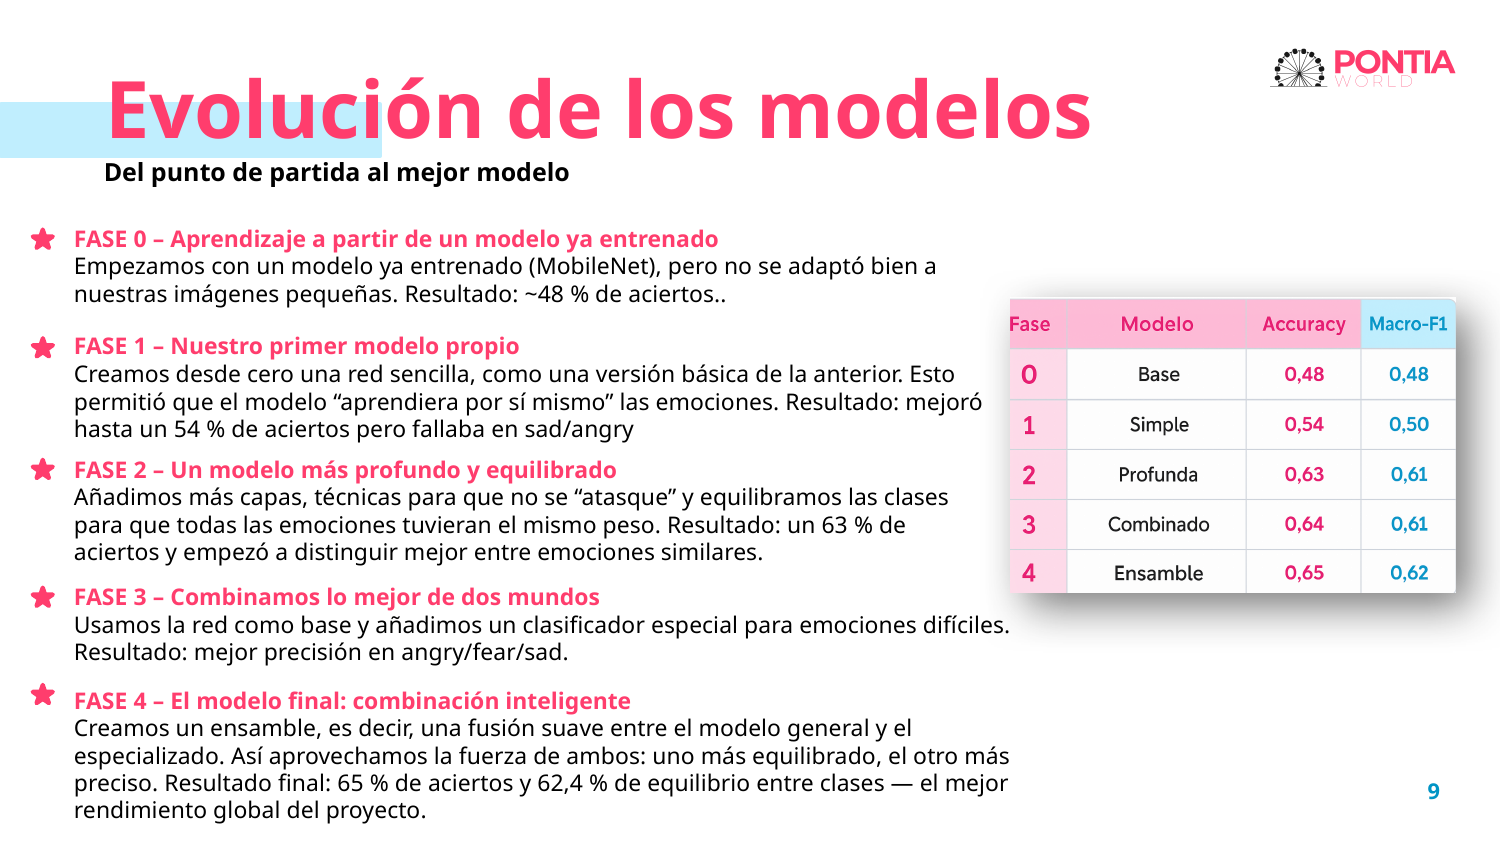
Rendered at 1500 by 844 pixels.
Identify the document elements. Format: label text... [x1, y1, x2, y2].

text_box FASE 2 – Un modelo más profundo y equilibrado Añadimos más capas, técnicas para que no se “atasque” y equilibramos las clases para que todas las emociones tuvieran el mismo peso. Resultado: un 63 % de aciertos y empezó a distinguir mejor entre emociones similares. [73, 455, 992, 566]
text_box [32, 229, 53, 248]
text_box [32, 684, 53, 704]
text_box Evolución de los modelos [105, 58, 1293, 154]
text_box [1, 104, 381, 156]
picture [1010, 297, 1456, 593]
text_box FASE 4 – El modelo final: combinación inteligente Creamos un ensamble, es decir, una fusión suave entre el modelo general y el especializado. Así aprovechamos la fuerza de ambos: uno más equilibrado, el otro más preciso. Resultado final: 65 % de aciertos y 62,4 % de equilibrio entre clases — el mejor rendimiento global del proyecto. [73, 686, 1070, 824]
text_box FASE 1 – Nuestro primer modelo propio Creamos desde cero una red sencilla, como una versión básica de la anterior. Esto permitió que el modelo “aprendiera por sí mismo” las emociones. Resultado: mejoró hasta un 54 % de aciertos pero fallaba en sad/angry [73, 332, 993, 443]
text_box [32, 459, 53, 479]
text_box [32, 338, 53, 357]
picture [1270, 45, 1456, 94]
text_box [32, 587, 53, 606]
text_box FASE 3 – Combinamos lo mejor de dos mundos Usamos la red como base y añadimos un clasificador especial para emociones difíciles. Resultado: mejor precisión en angry/fear/sad. [73, 582, 1042, 666]
text_box 9 [1201, 770, 1456, 812]
text_box FASE 0 – Aprendizaje a partir de un modelo ya entrenado Empezamos con un modelo ya entrenado (MobileNet), pero no se adaptó bien a nuestras imágenes pequeñas. Resultado: ~48 % de aciertos.. [73, 224, 994, 307]
text_box Del punto de partida al mejor modelo [103, 155, 1200, 186]
